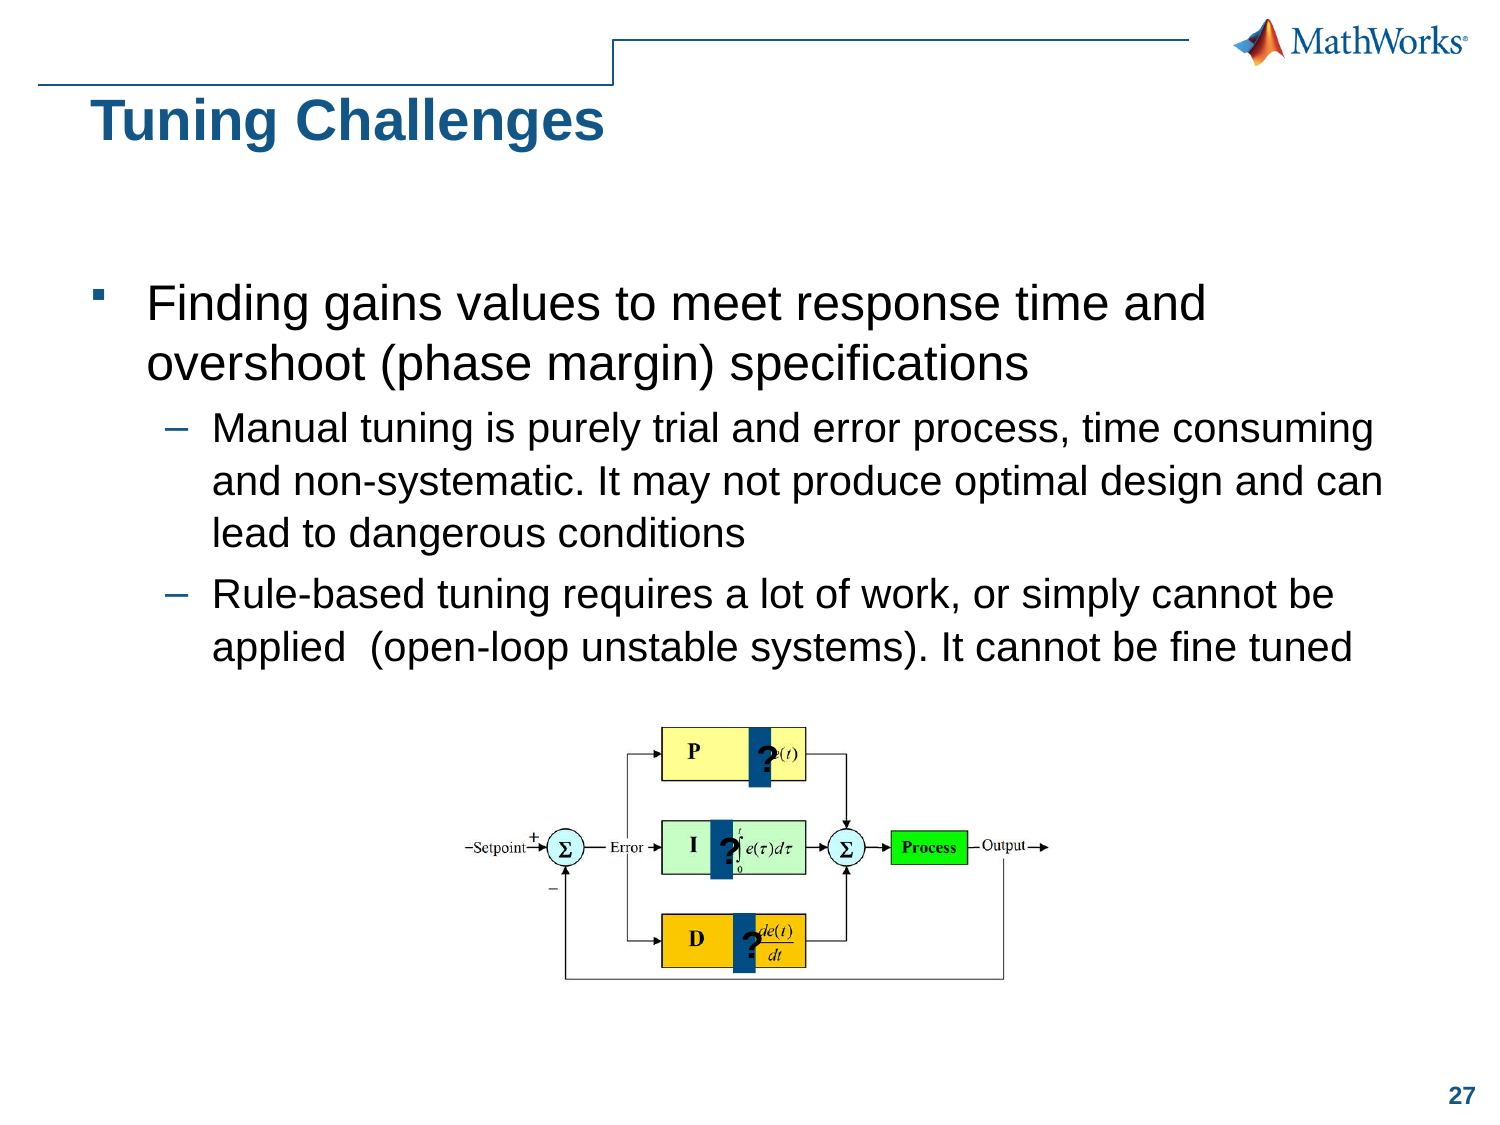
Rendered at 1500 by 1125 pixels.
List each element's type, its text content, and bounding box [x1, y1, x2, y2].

title Tuning Challenges [75, 75, 1400, 238]
picture [1226, 7, 1483, 78]
list Finding gains values to meet response time and overshoot (phase margin) specifications Manual tuning is purely trial and error process, time consuming and non-systematic. It may not produce optimal design and can lead to dangerous conditions Rule-based tuning requires a lot of work, or simply cannot be applied (open-loop unstable systems). It cannot be fine tuned [75, 262, 1400, 1025]
picture [458, 717, 1056, 988]
